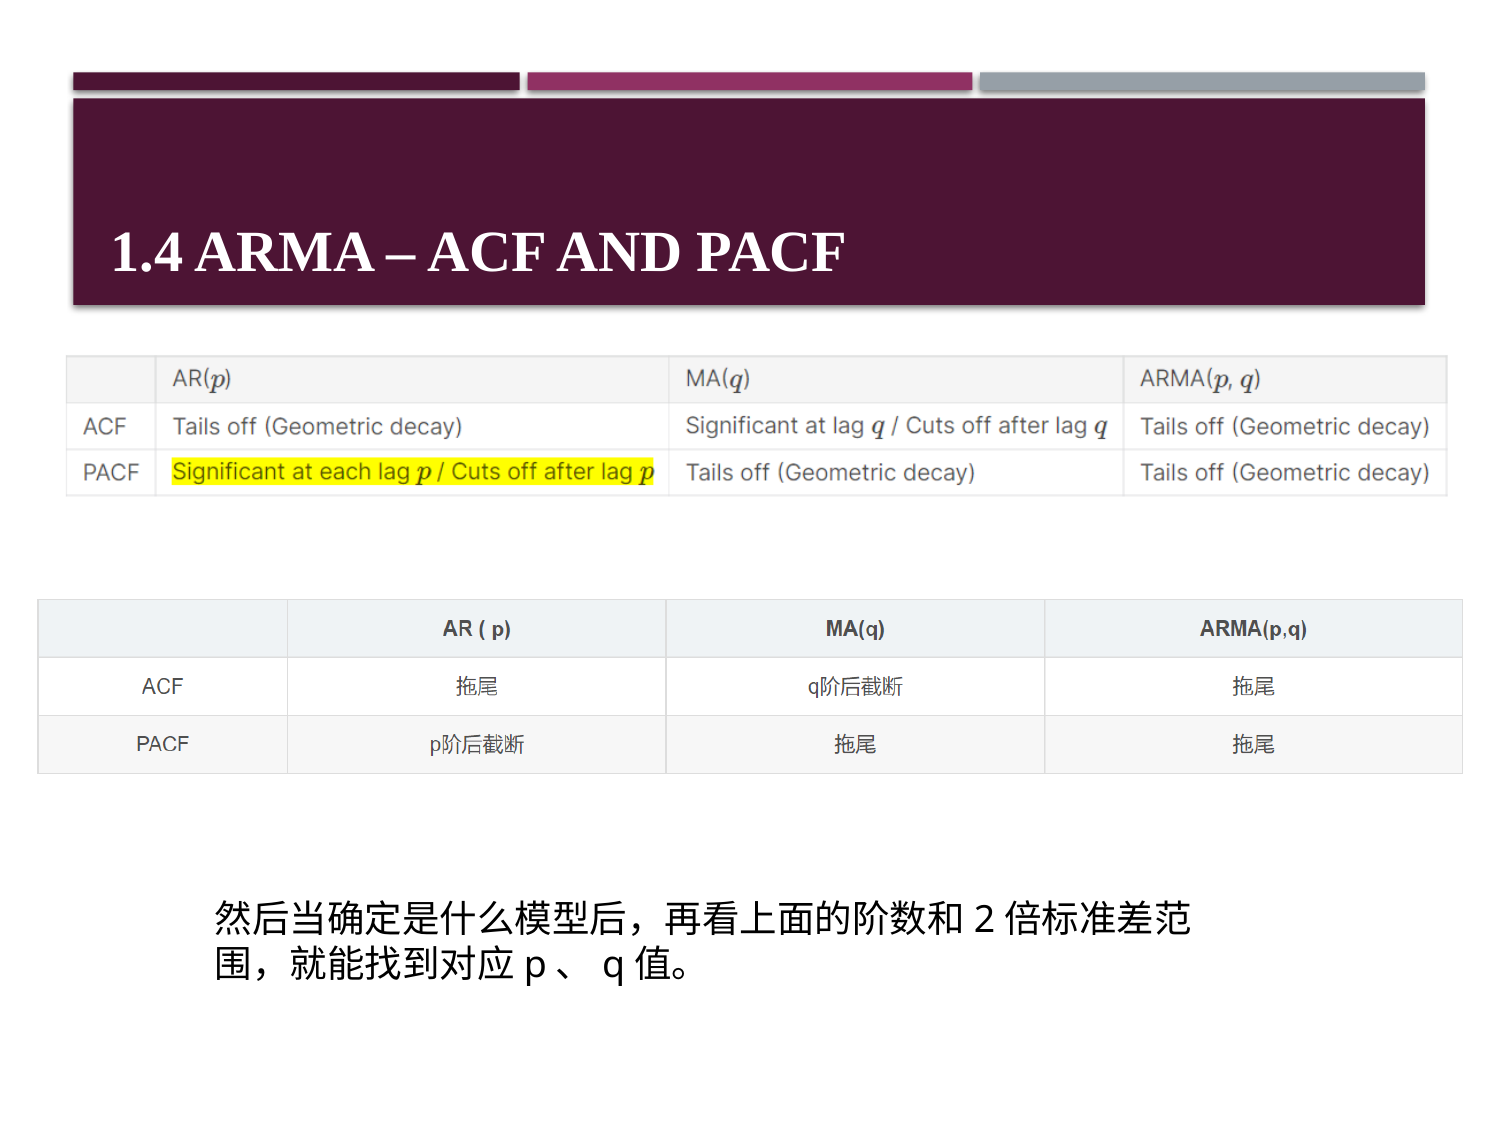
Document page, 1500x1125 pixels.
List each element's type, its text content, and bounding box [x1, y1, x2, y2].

picture [18, 581, 1479, 798]
title 1.4 ARMA – acf and pacf [95, 112, 1406, 291]
picture [19, 330, 1480, 539]
text_box 然后当确定是什么模型后，再看上面的阶数和2倍标准差范围，就能找到对应p、q值。 [199, 887, 1263, 1038]
